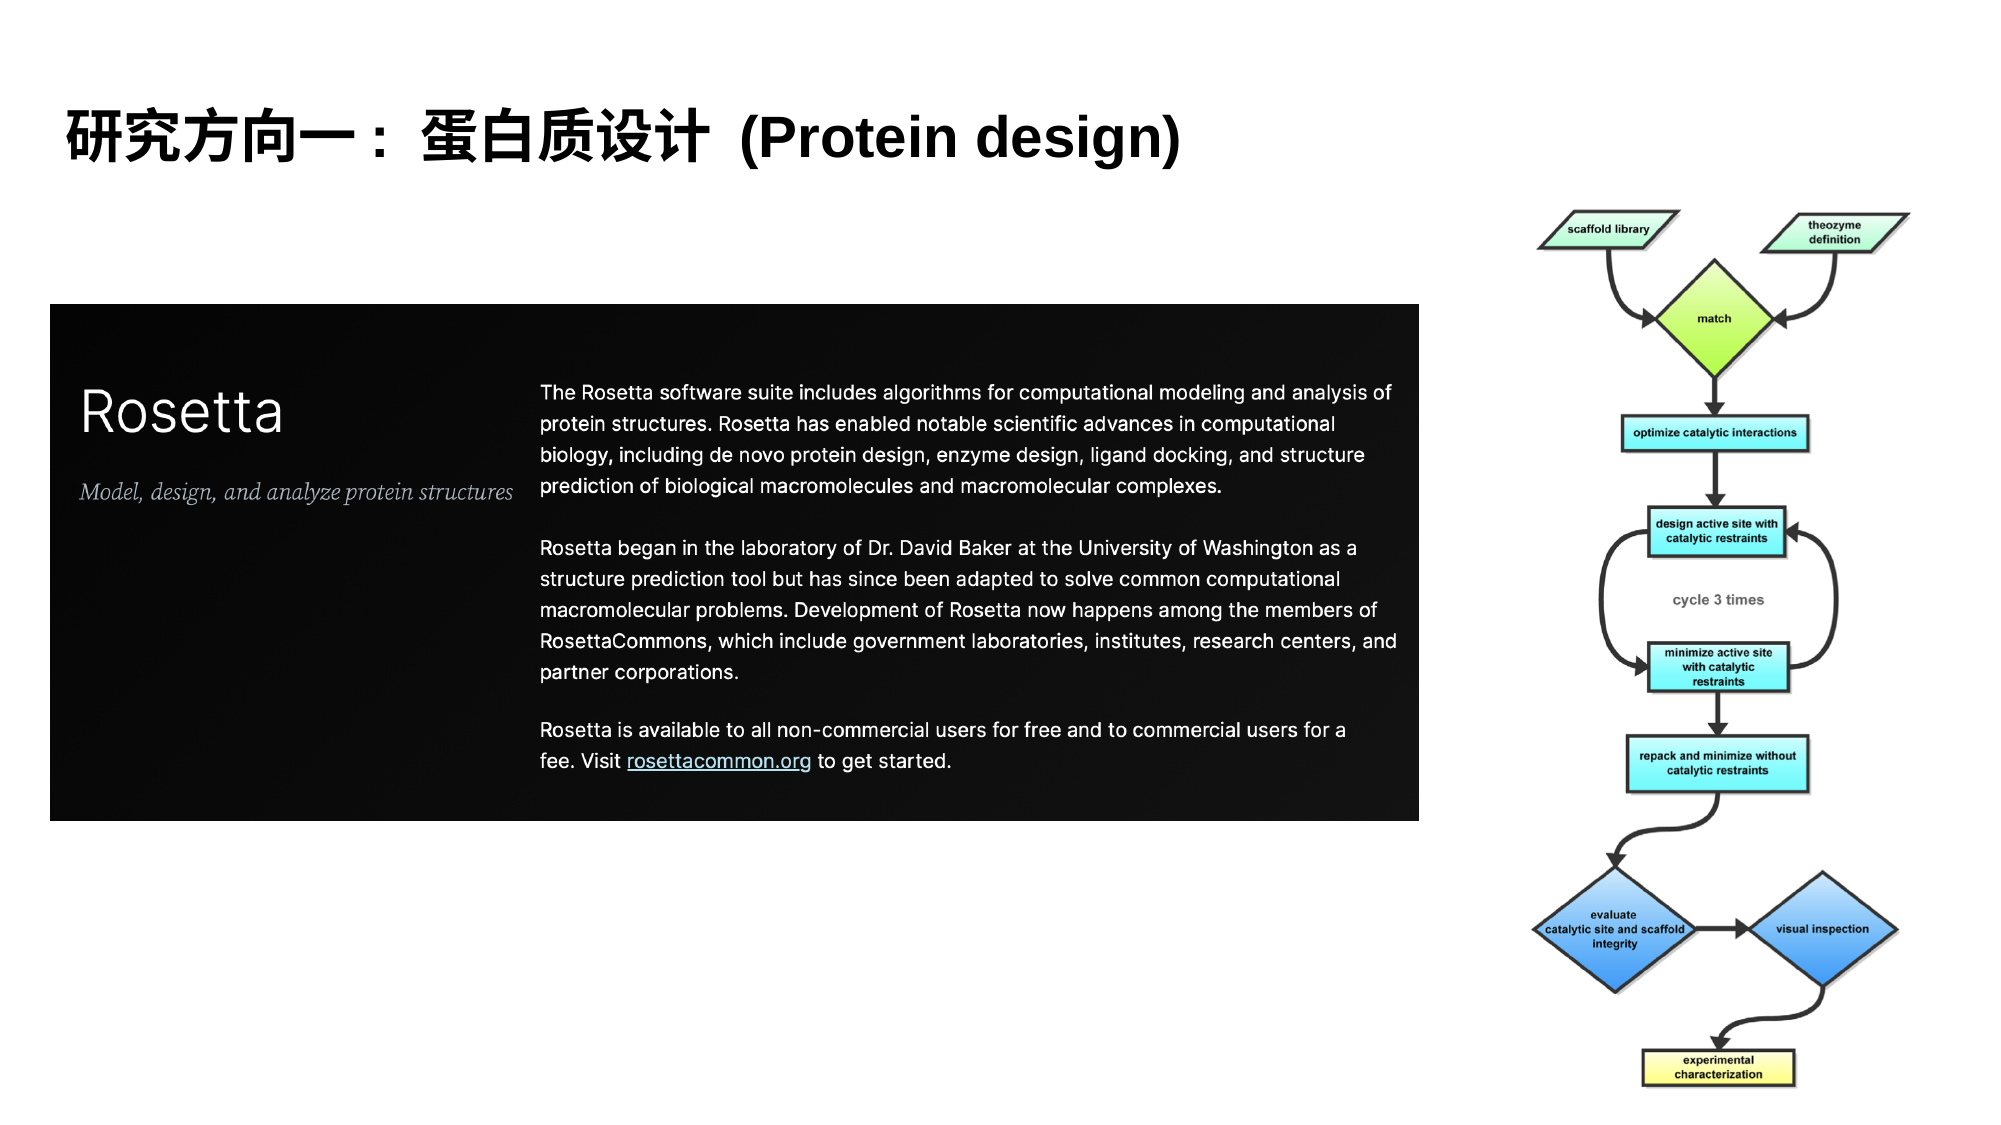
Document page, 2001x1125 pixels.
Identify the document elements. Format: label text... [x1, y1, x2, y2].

text_box 研究方向一: 蛋白质设计 (Protein design) [50, 92, 1535, 177]
picture [1505, 177, 1922, 1097]
picture [50, 304, 1419, 821]
